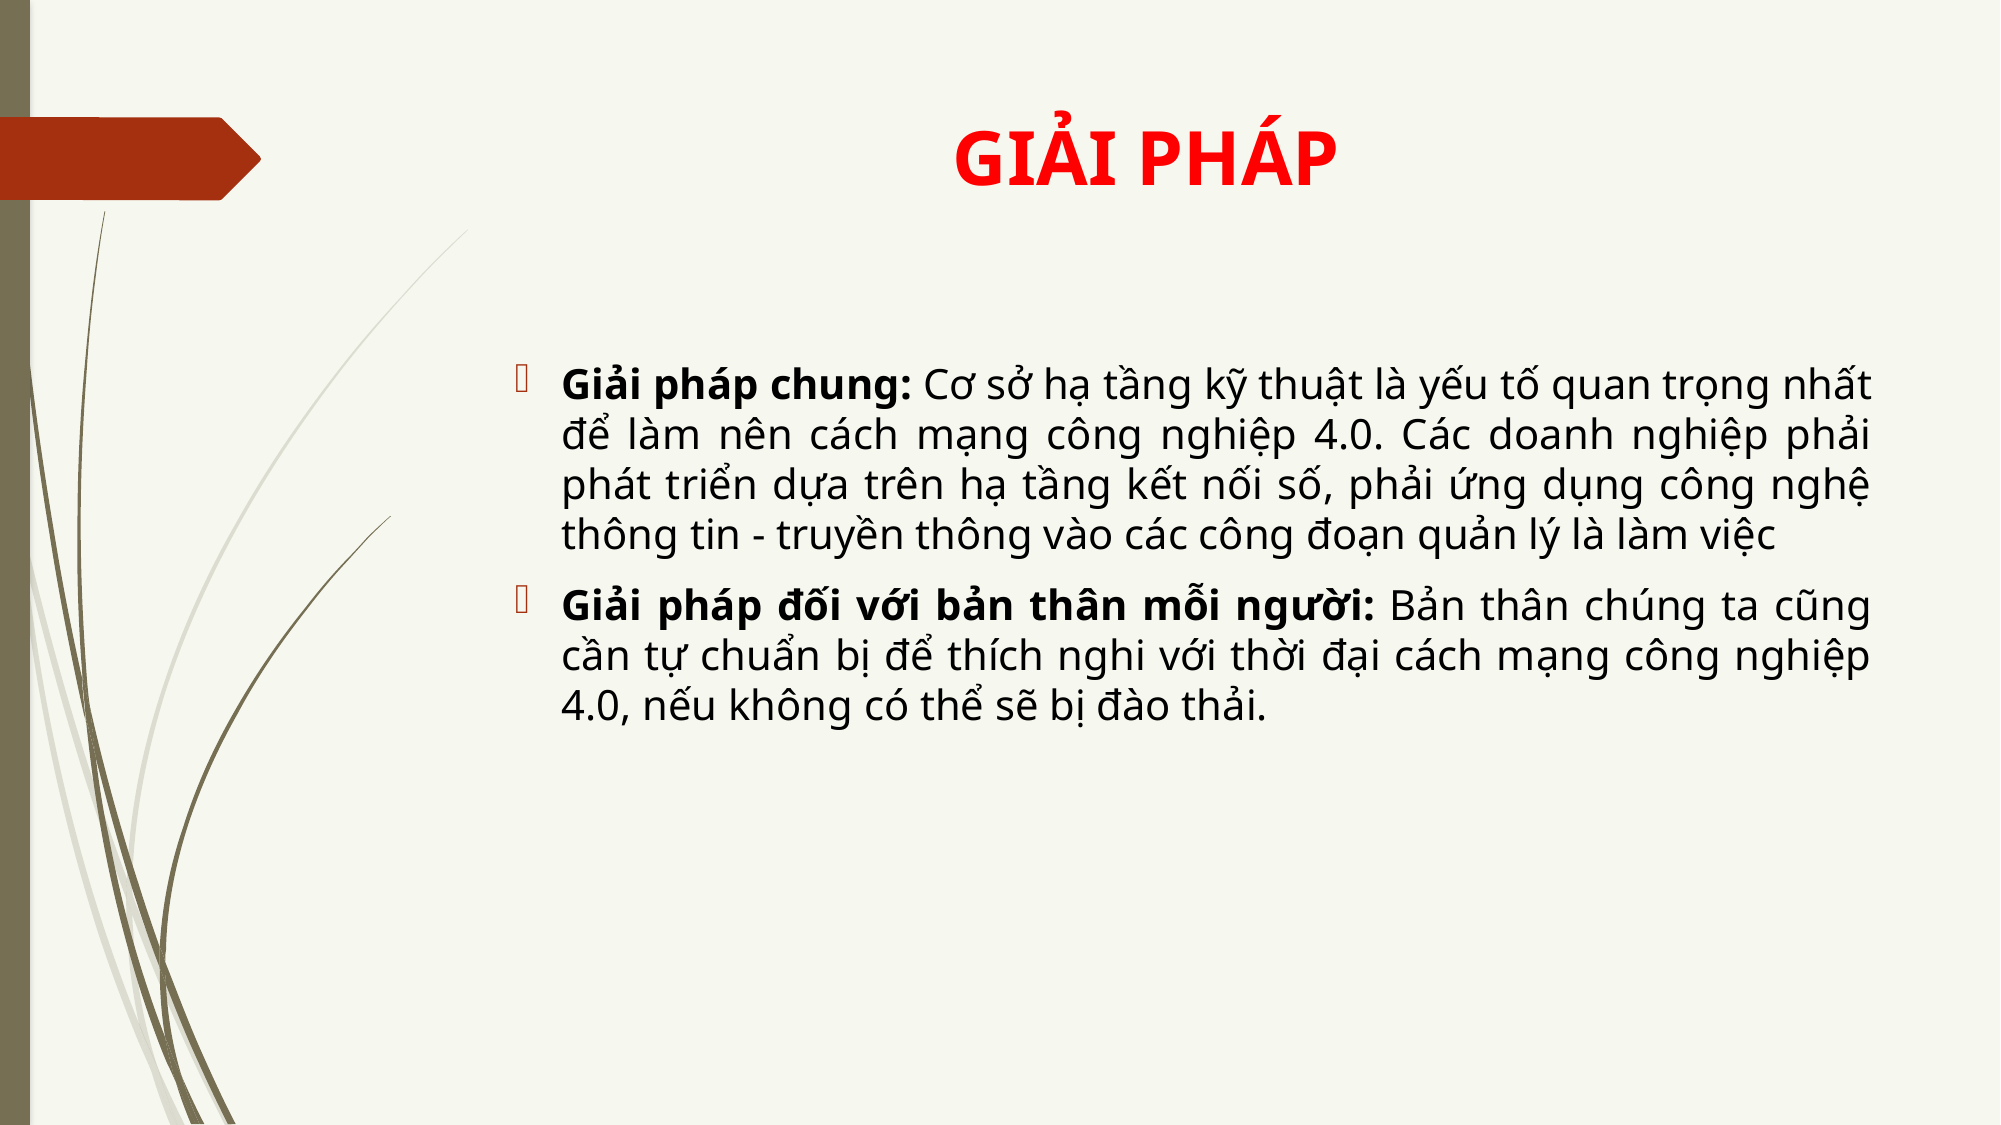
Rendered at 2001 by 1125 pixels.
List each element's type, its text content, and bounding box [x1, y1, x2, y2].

title GIẢI PHÁP [425, 102, 1888, 313]
list Giải pháp chung: Cơ sở hạ tầng kỹ thuật là yếu tố quan trọng nhất để làm nên cách mạng công nghiệp 4.0. Các doanh nghiệp phải phát triển dựa trên hạ tầng kết nối số, phải ứng dụng công nghệ thông tin - truyền thông vào các công đoạn quản lý là làm việc Giải pháp đối với bản thân mỗi người: Bản thân chúng ta cũng cần tự chuẩn bị để thích nghi với thời đại cách mạng công nghiệp 4.0, nếu không có thể sẽ bị đào thải. [424, 350, 1888, 970]
